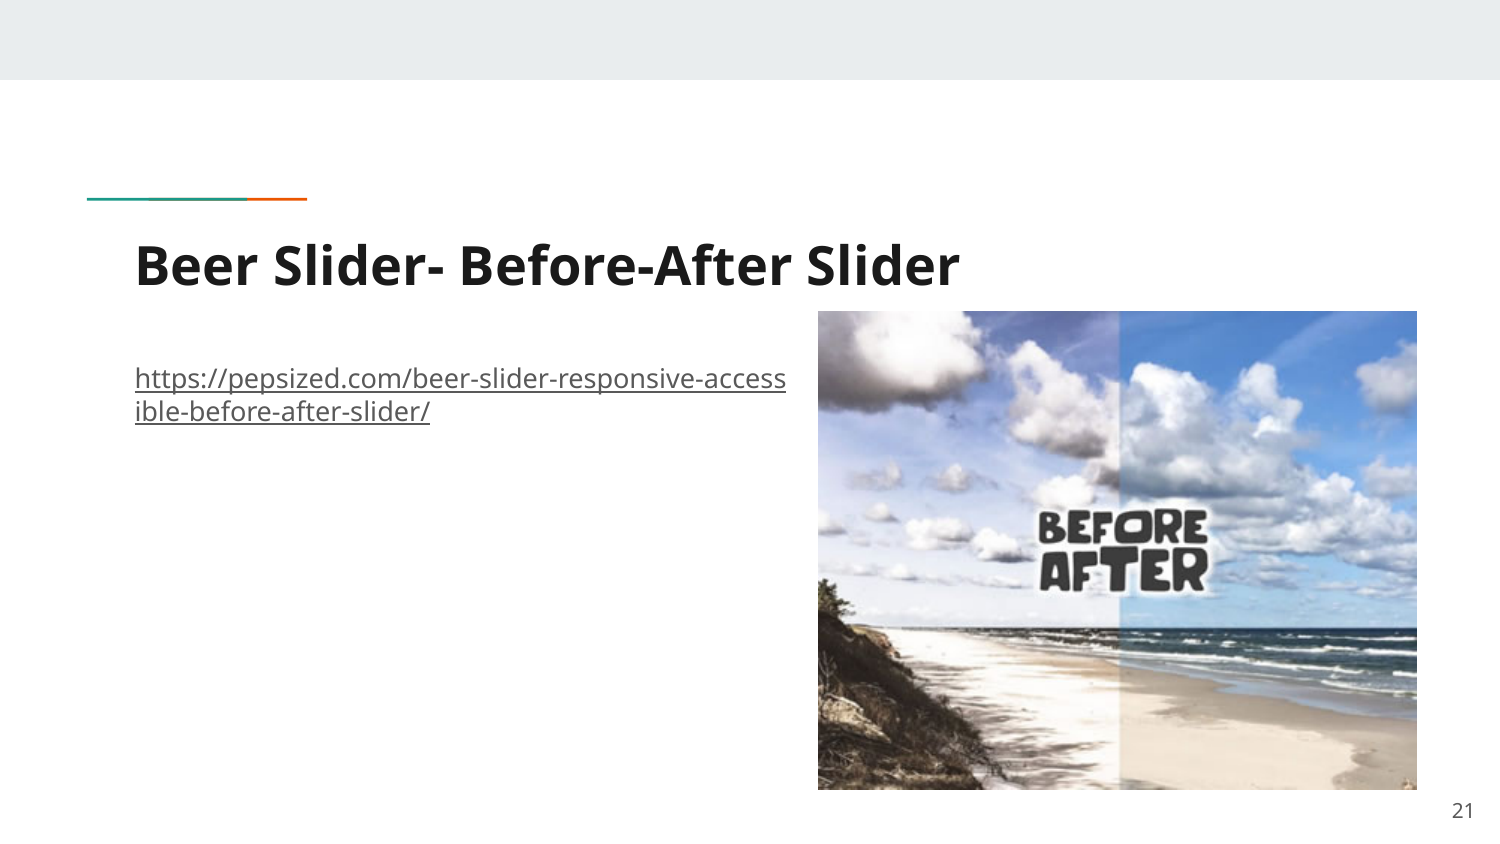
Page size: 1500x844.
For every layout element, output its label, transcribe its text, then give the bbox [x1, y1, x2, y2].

title Beer Slider- Before-After Slider [119, 216, 1381, 305]
slide_number ‹#› [1400, 779, 1491, 844]
picture [817, 310, 1417, 791]
list https://pepsized.com/beer-slider-responsive-accessible-before-after-slider/ [119, 341, 804, 712]
